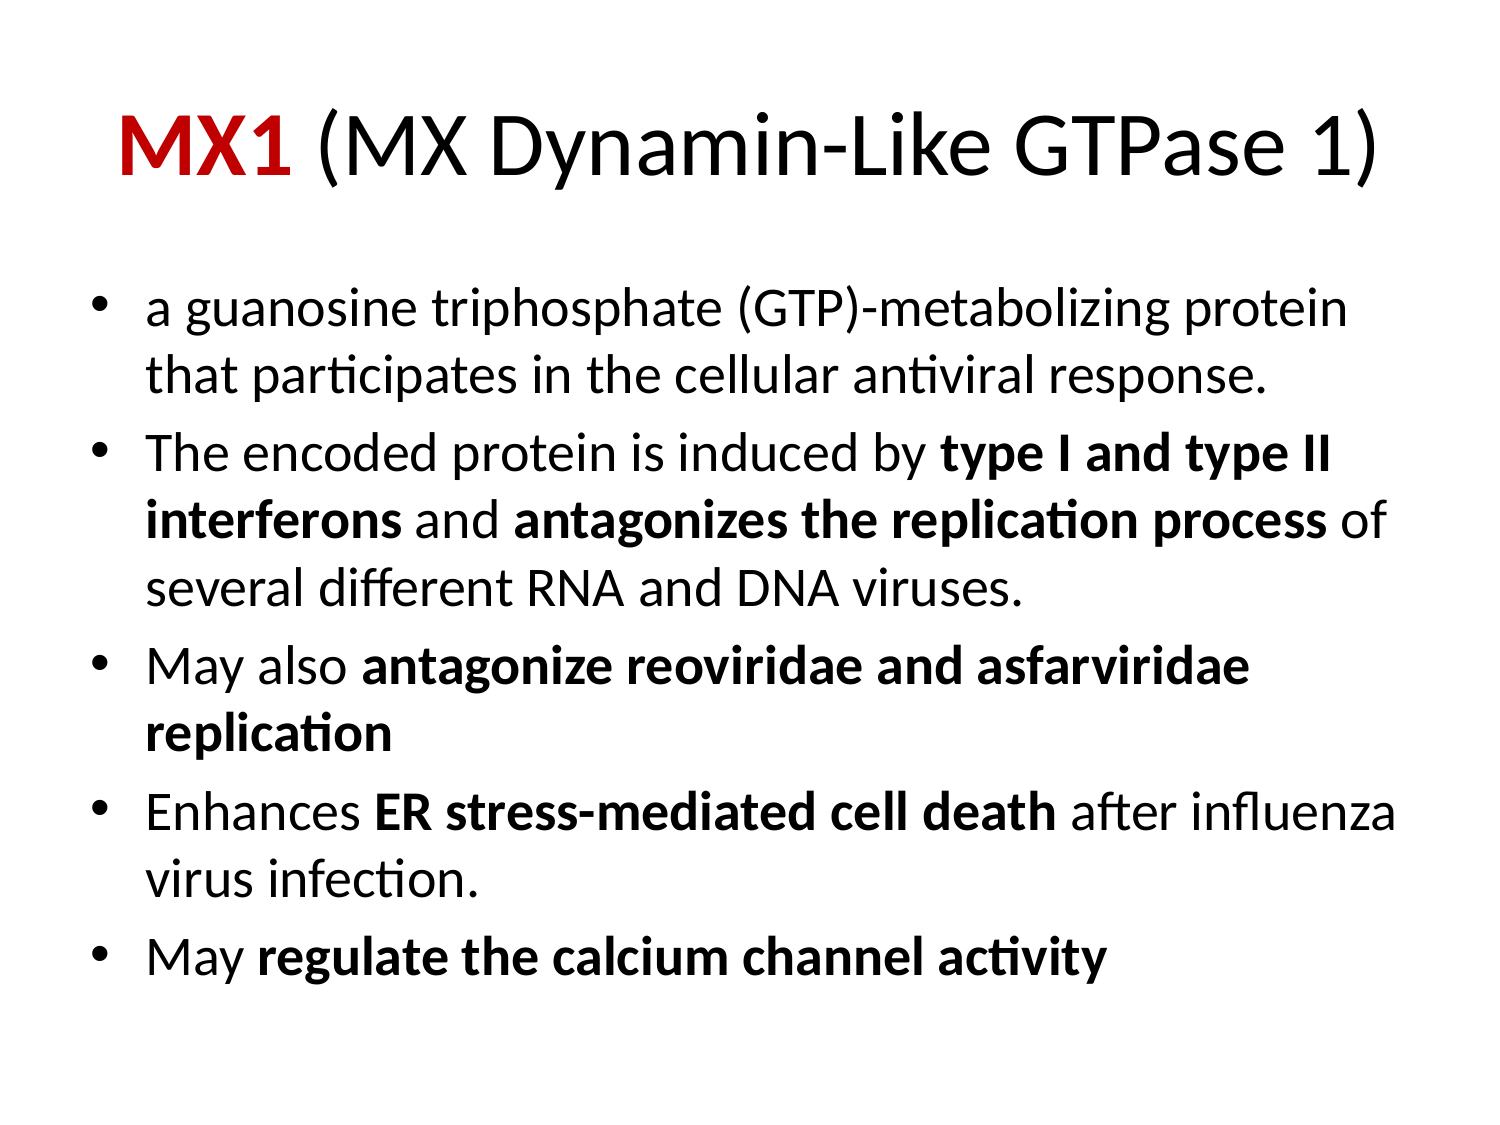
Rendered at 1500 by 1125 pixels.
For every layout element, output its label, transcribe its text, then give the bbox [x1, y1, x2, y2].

list a guanosine triphosphate (GTP)-metabolizing protein that participates in the cellular antiviral response. The encoded protein is induced by type I and type II interferons and antagonizes the replication process of several different RNA and DNA viruses. May also antagonize reoviridae and asfarviridae replication Enhances ER stress-mediated cell death after influenza virus infection. May regulate the calcium channel activity [75, 262, 1425, 1005]
title MX1 (MX Dynamin-Like GTPase 1) [75, 45, 1425, 233]
